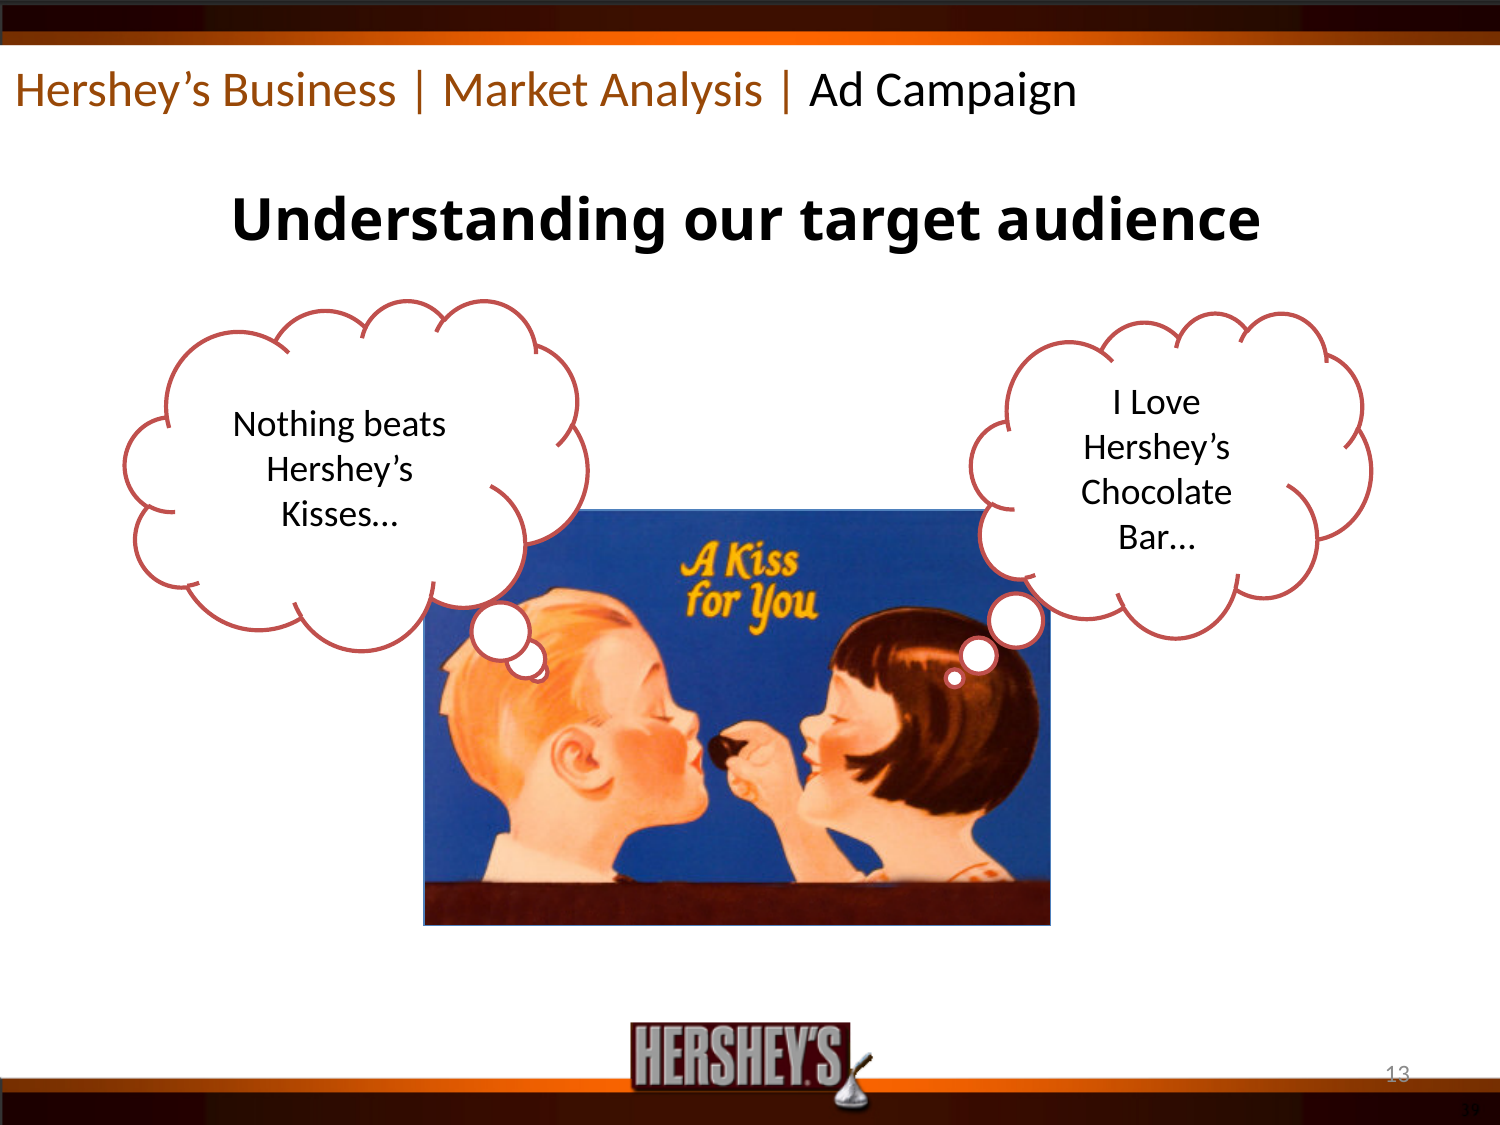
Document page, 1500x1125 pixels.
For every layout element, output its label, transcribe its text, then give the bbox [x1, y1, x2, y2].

picture [0, 0, 1500, 49]
picture [0, 244, 1500, 1125]
text_box Nothing beats Hershey’s Kisses… [122, 299, 590, 654]
text_box Hershey’s Business | Market Analysis | Ad Campaign [0, 49, 1500, 244]
slide_number 13 [1074, 1042, 1425, 1103]
text_box Understanding our target audience [215, 174, 1278, 260]
text_box I Love Hershey’s Chocolate Bar… [968, 311, 1374, 641]
